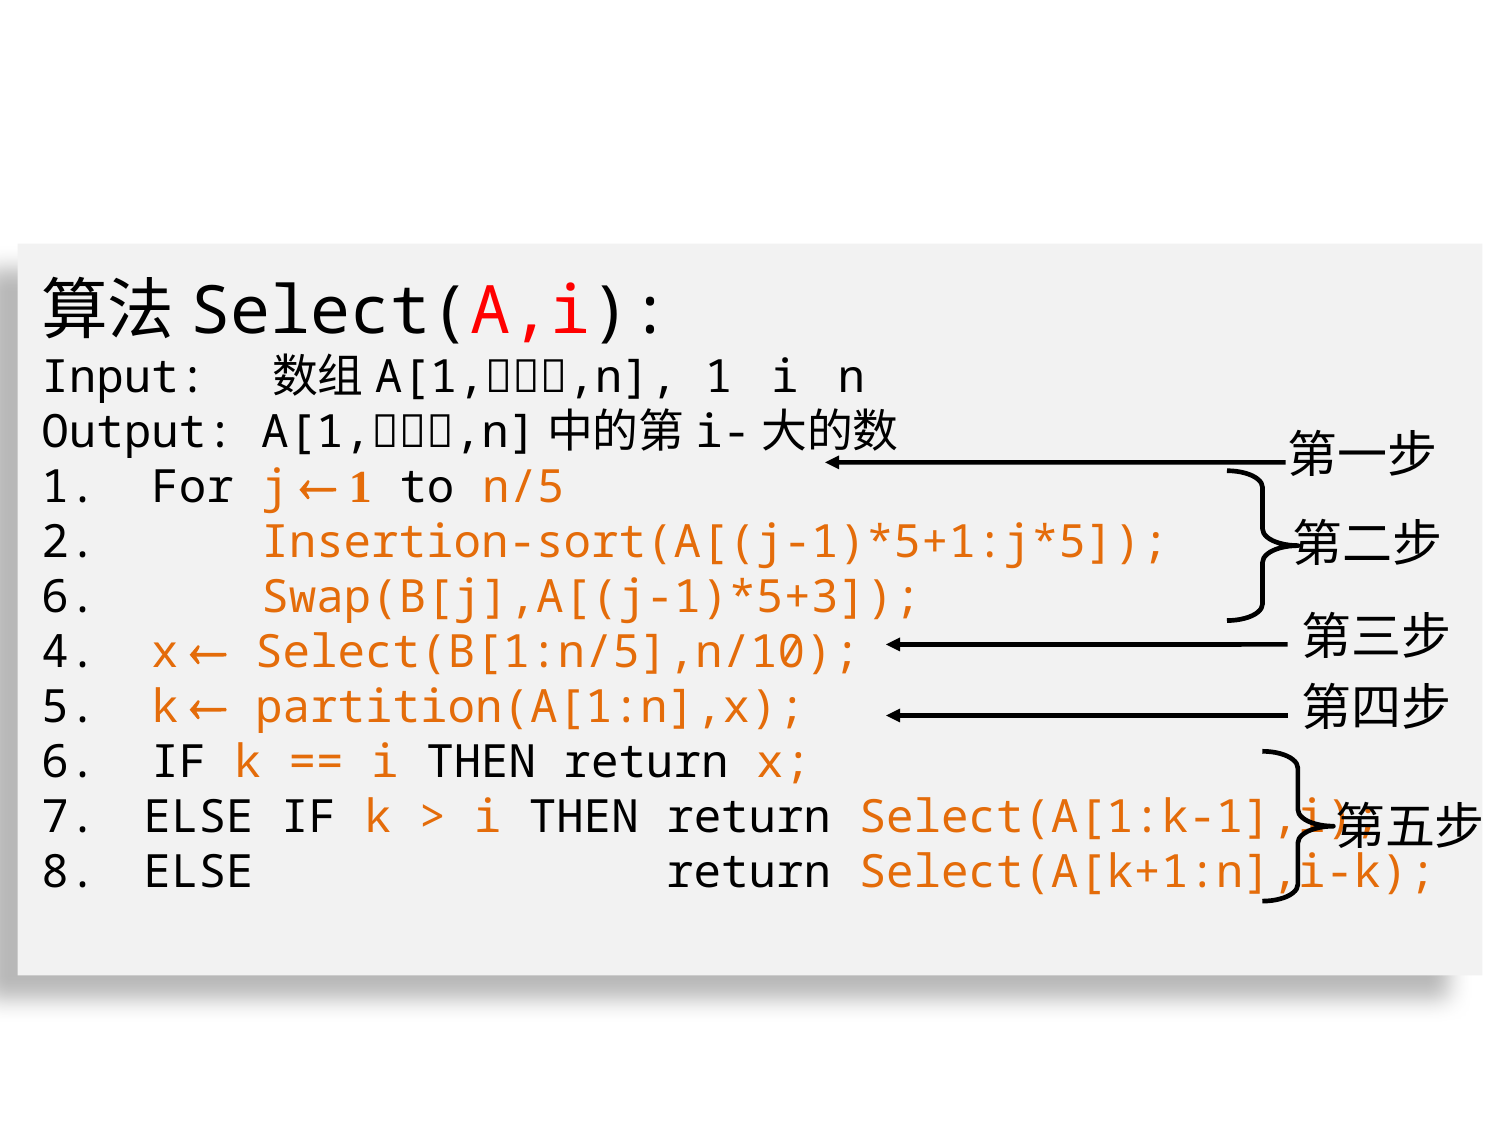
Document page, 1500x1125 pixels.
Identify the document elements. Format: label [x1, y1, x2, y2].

text_box [1226, 470, 1468, 621]
text_box [885, 667, 1477, 744]
text_box [824, 414, 1464, 491]
text_box [885, 596, 1477, 667]
text_box [1262, 751, 1500, 902]
